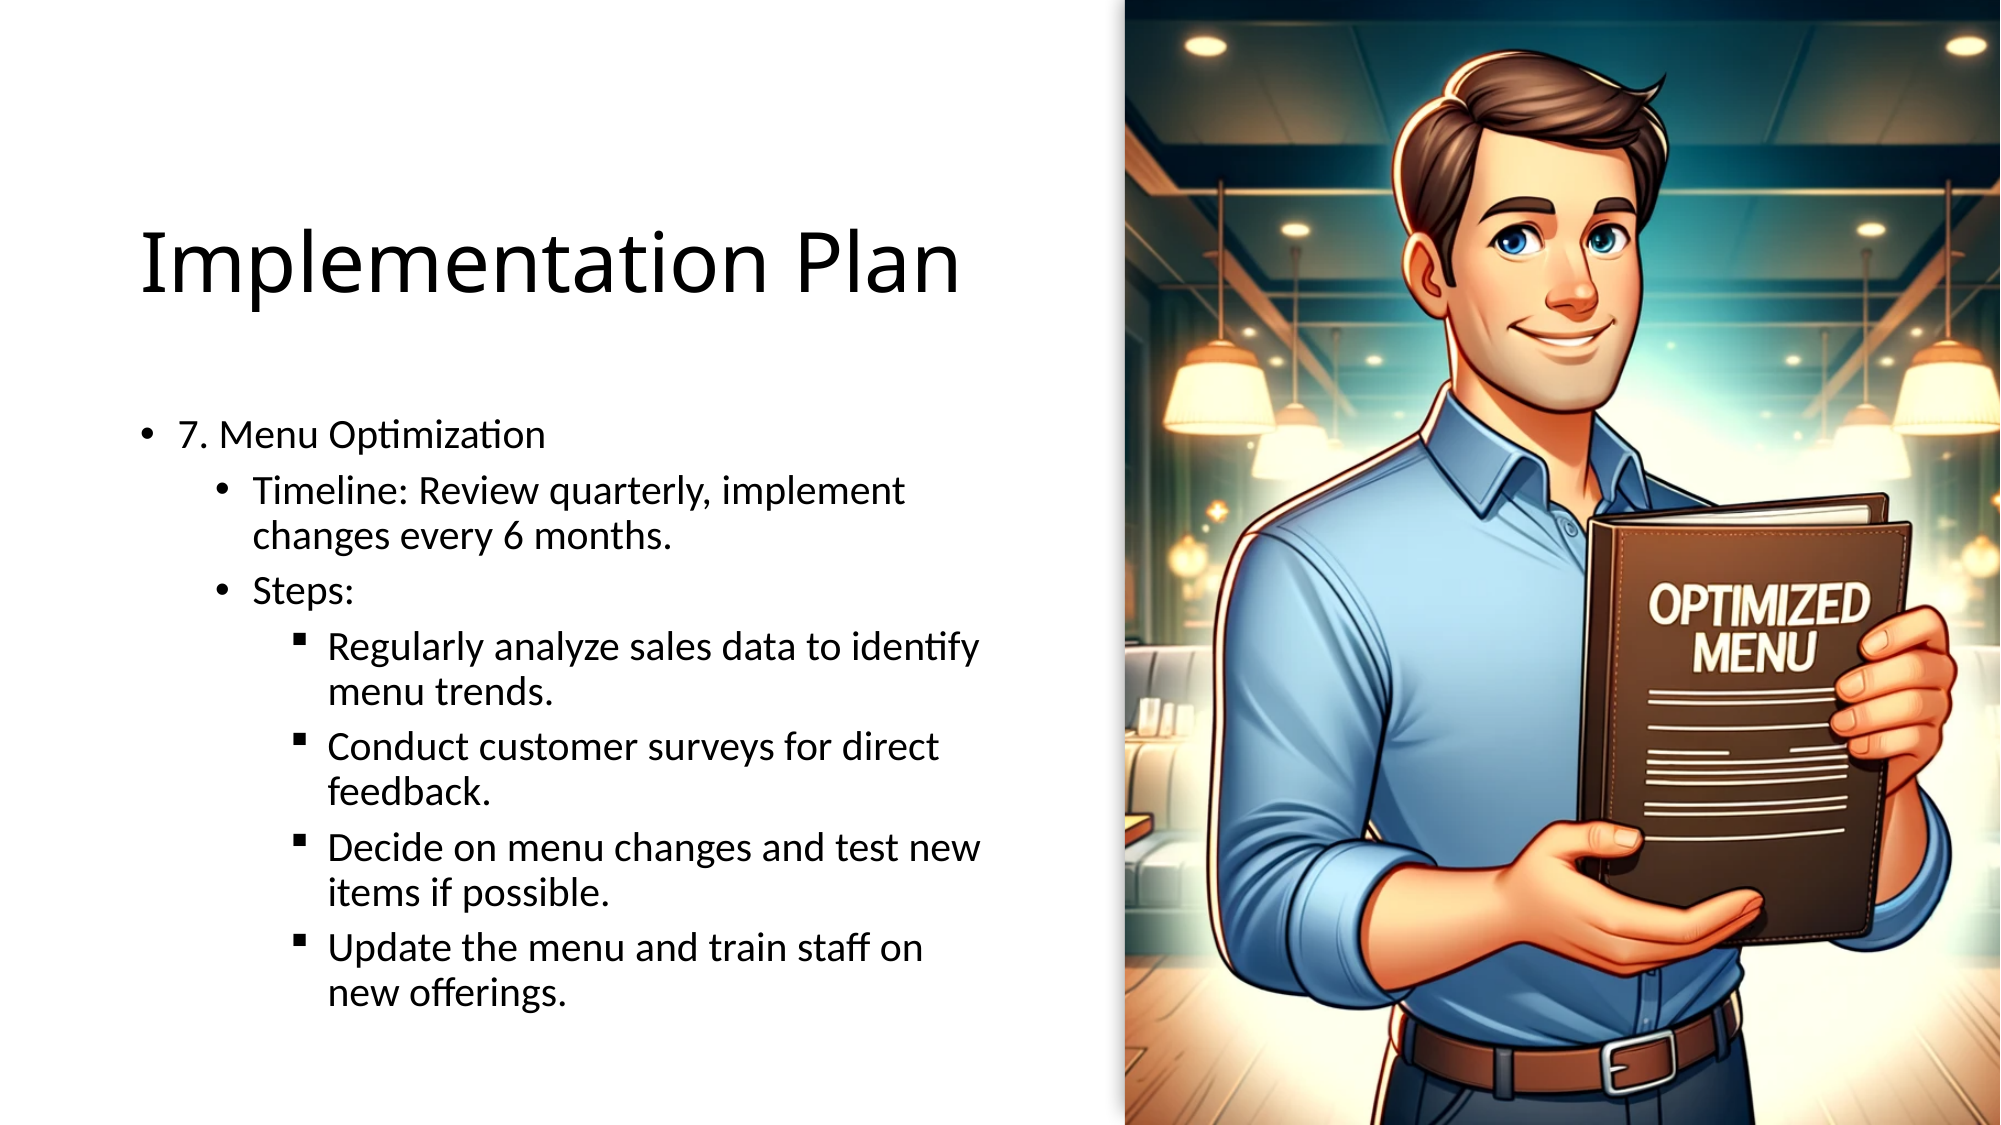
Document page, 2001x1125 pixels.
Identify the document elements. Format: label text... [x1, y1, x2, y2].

title Implementation Plan [124, 125, 1000, 405]
list 7. Menu Optimization Timeline: Review quarterly, implement changes every 6 months. Steps: Regularly analyze sales data to identify menu trends. Conduct customer surveys for direct feedback. Decide on menu changes and test new items if possible. Update the menu and train staff on new offerings. [124, 405, 1000, 1024]
text_box [0, 0, 1124, 1125]
picture [1124, 0, 2000, 1125]
